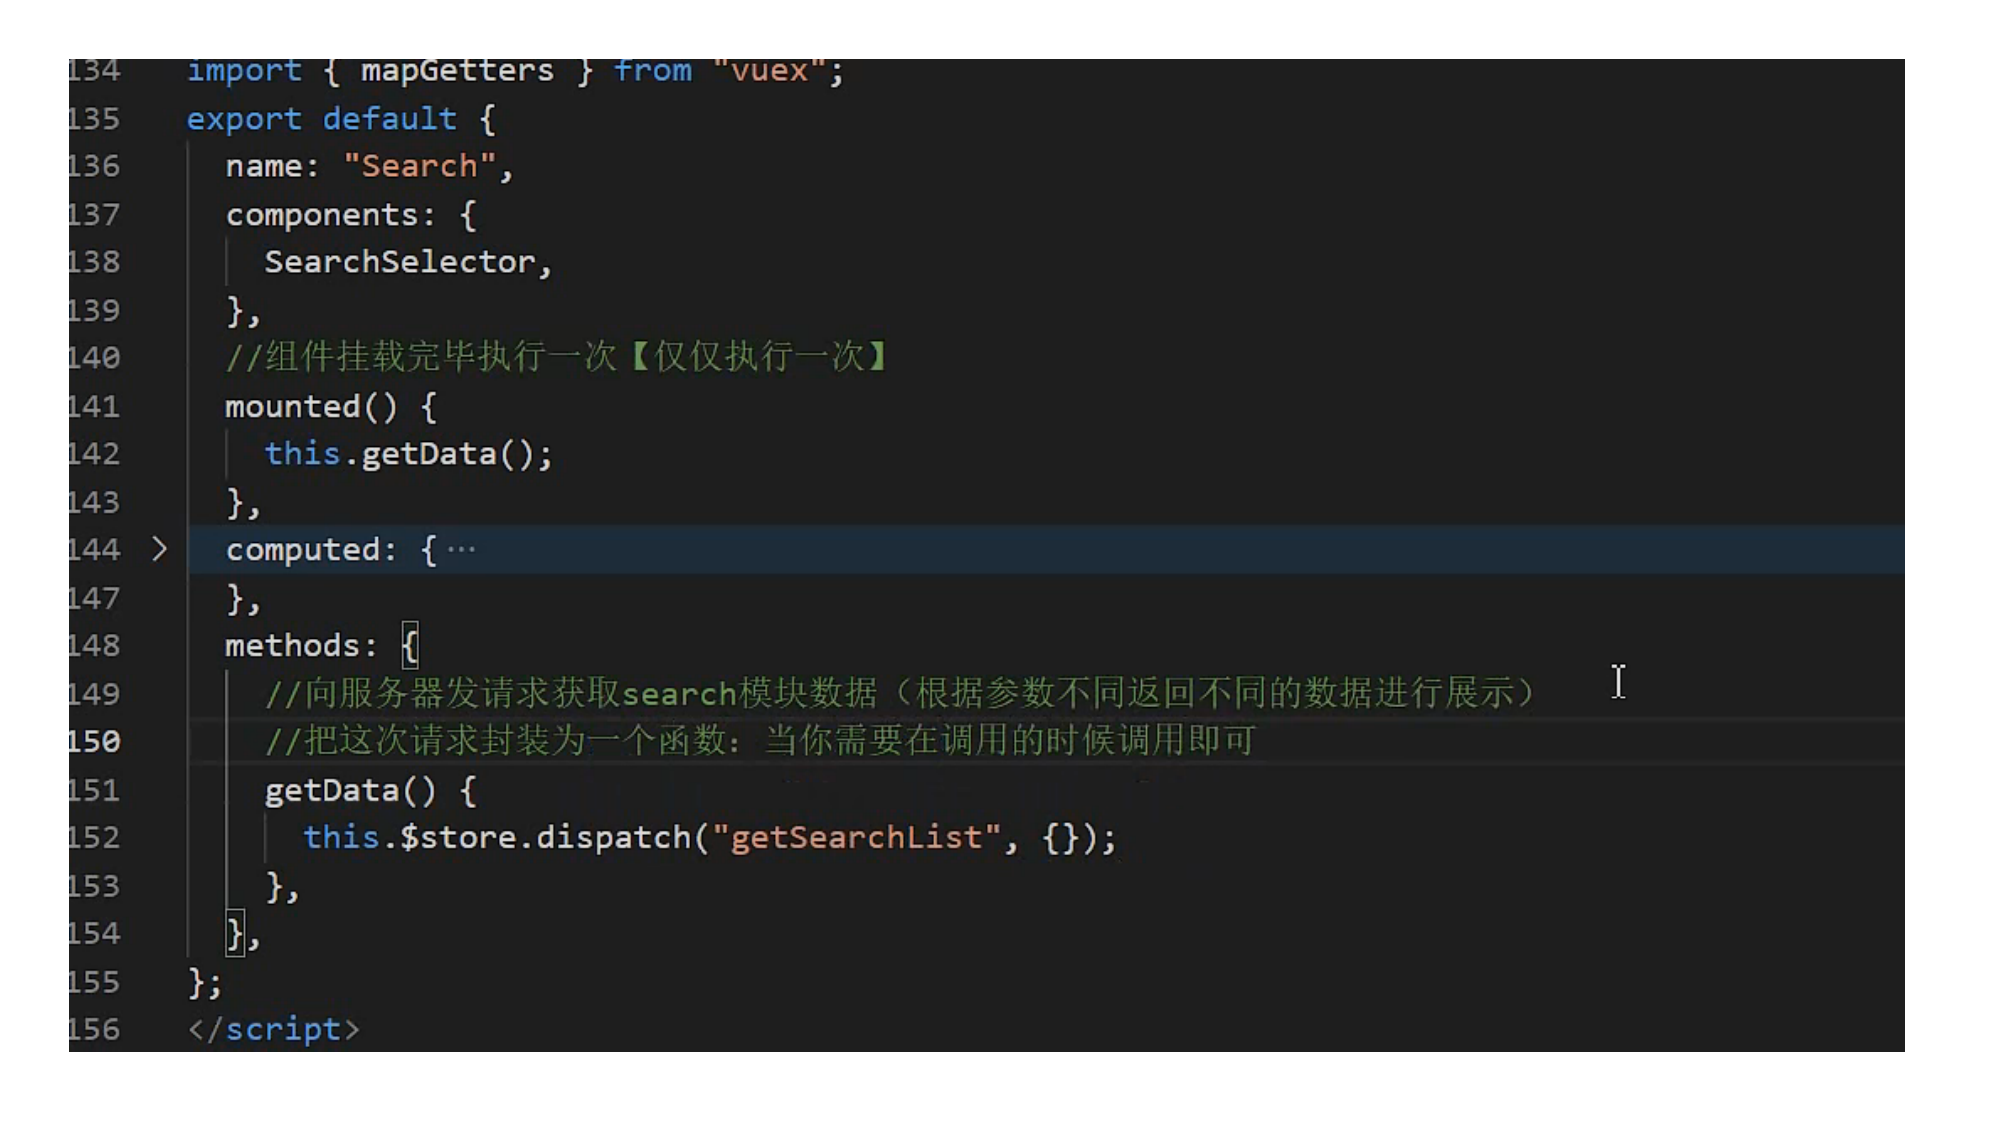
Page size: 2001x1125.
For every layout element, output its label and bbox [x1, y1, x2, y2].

picture [69, 59, 1905, 1052]
